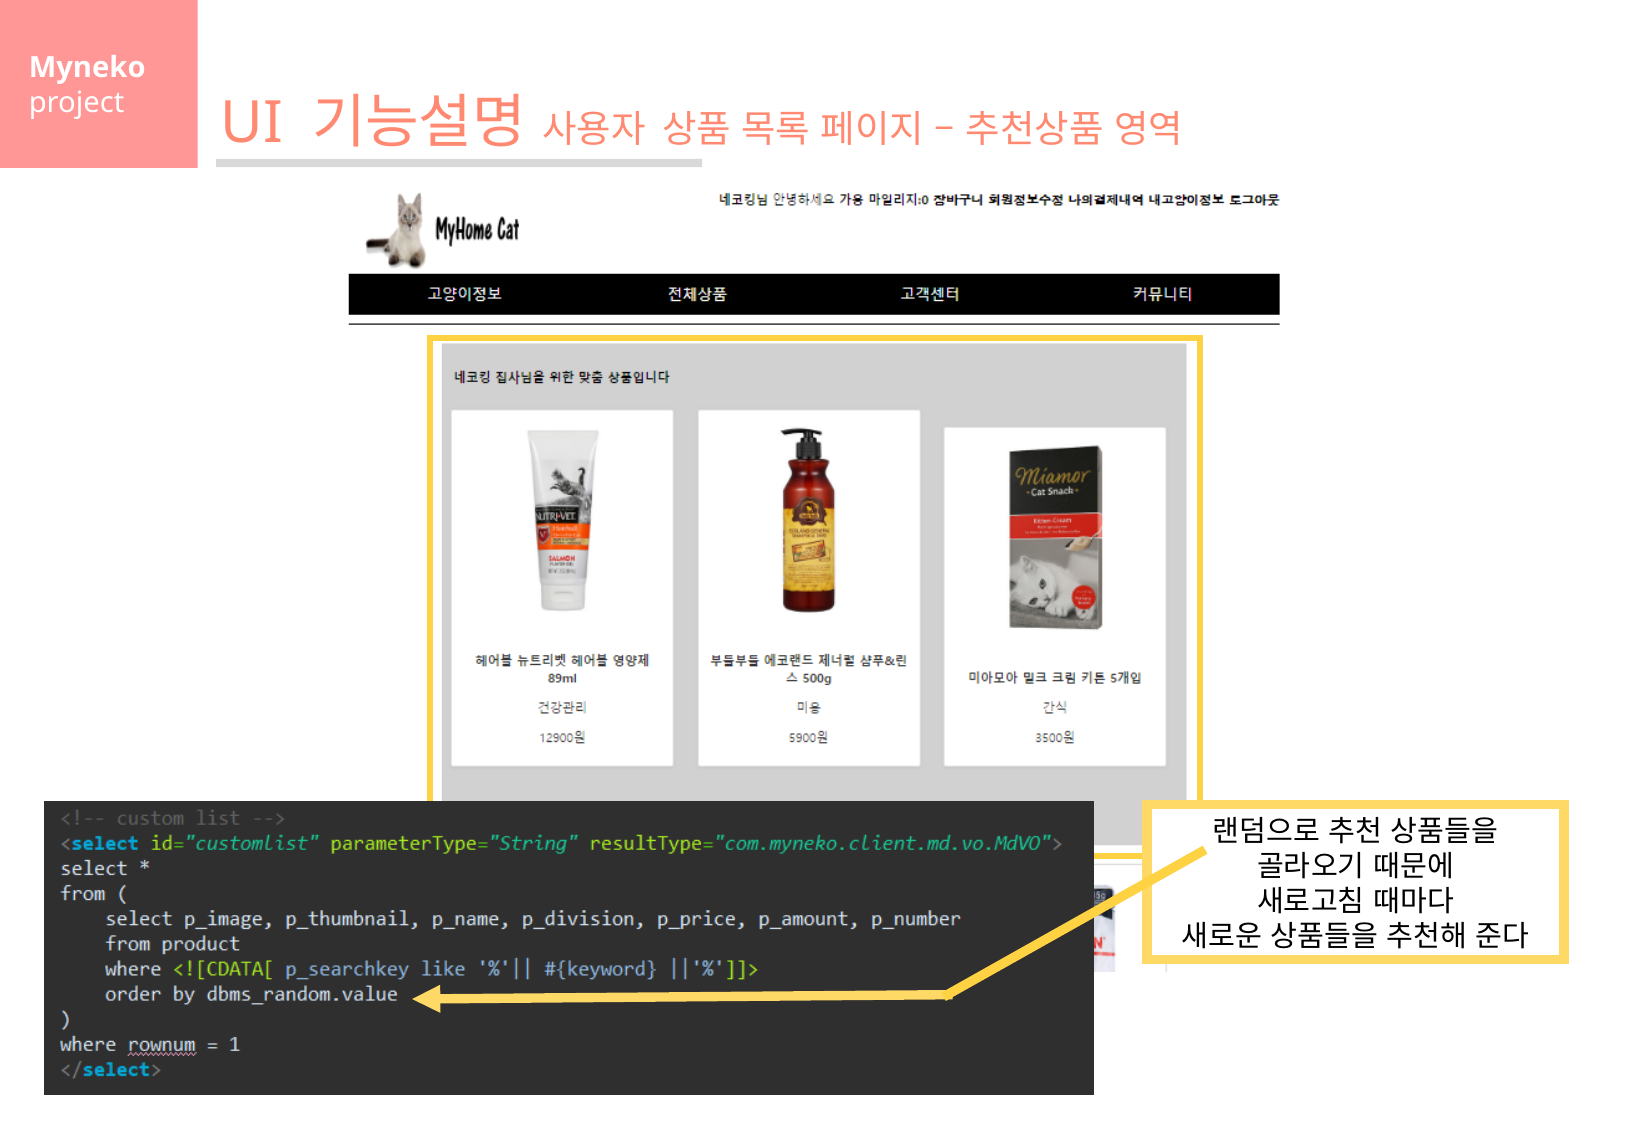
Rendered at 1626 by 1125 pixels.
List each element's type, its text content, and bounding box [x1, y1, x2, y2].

text_box [0, 0, 199, 169]
picture [44, 187, 1286, 1095]
text_box Myneko project [16, 41, 180, 125]
text_box [215, 160, 703, 168]
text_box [943, 849, 1206, 997]
text_box UI 기능설명 사용자 상품 목록 페이지 – 추천상품 영역 [208, 77, 1485, 160]
text_box 랜덤으로 추천 상품들을 골라오기 때문에 새로고침 때마다 새로운 상품들을 추천해 준다 [1286, 804, 1565, 960]
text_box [412, 994, 953, 999]
